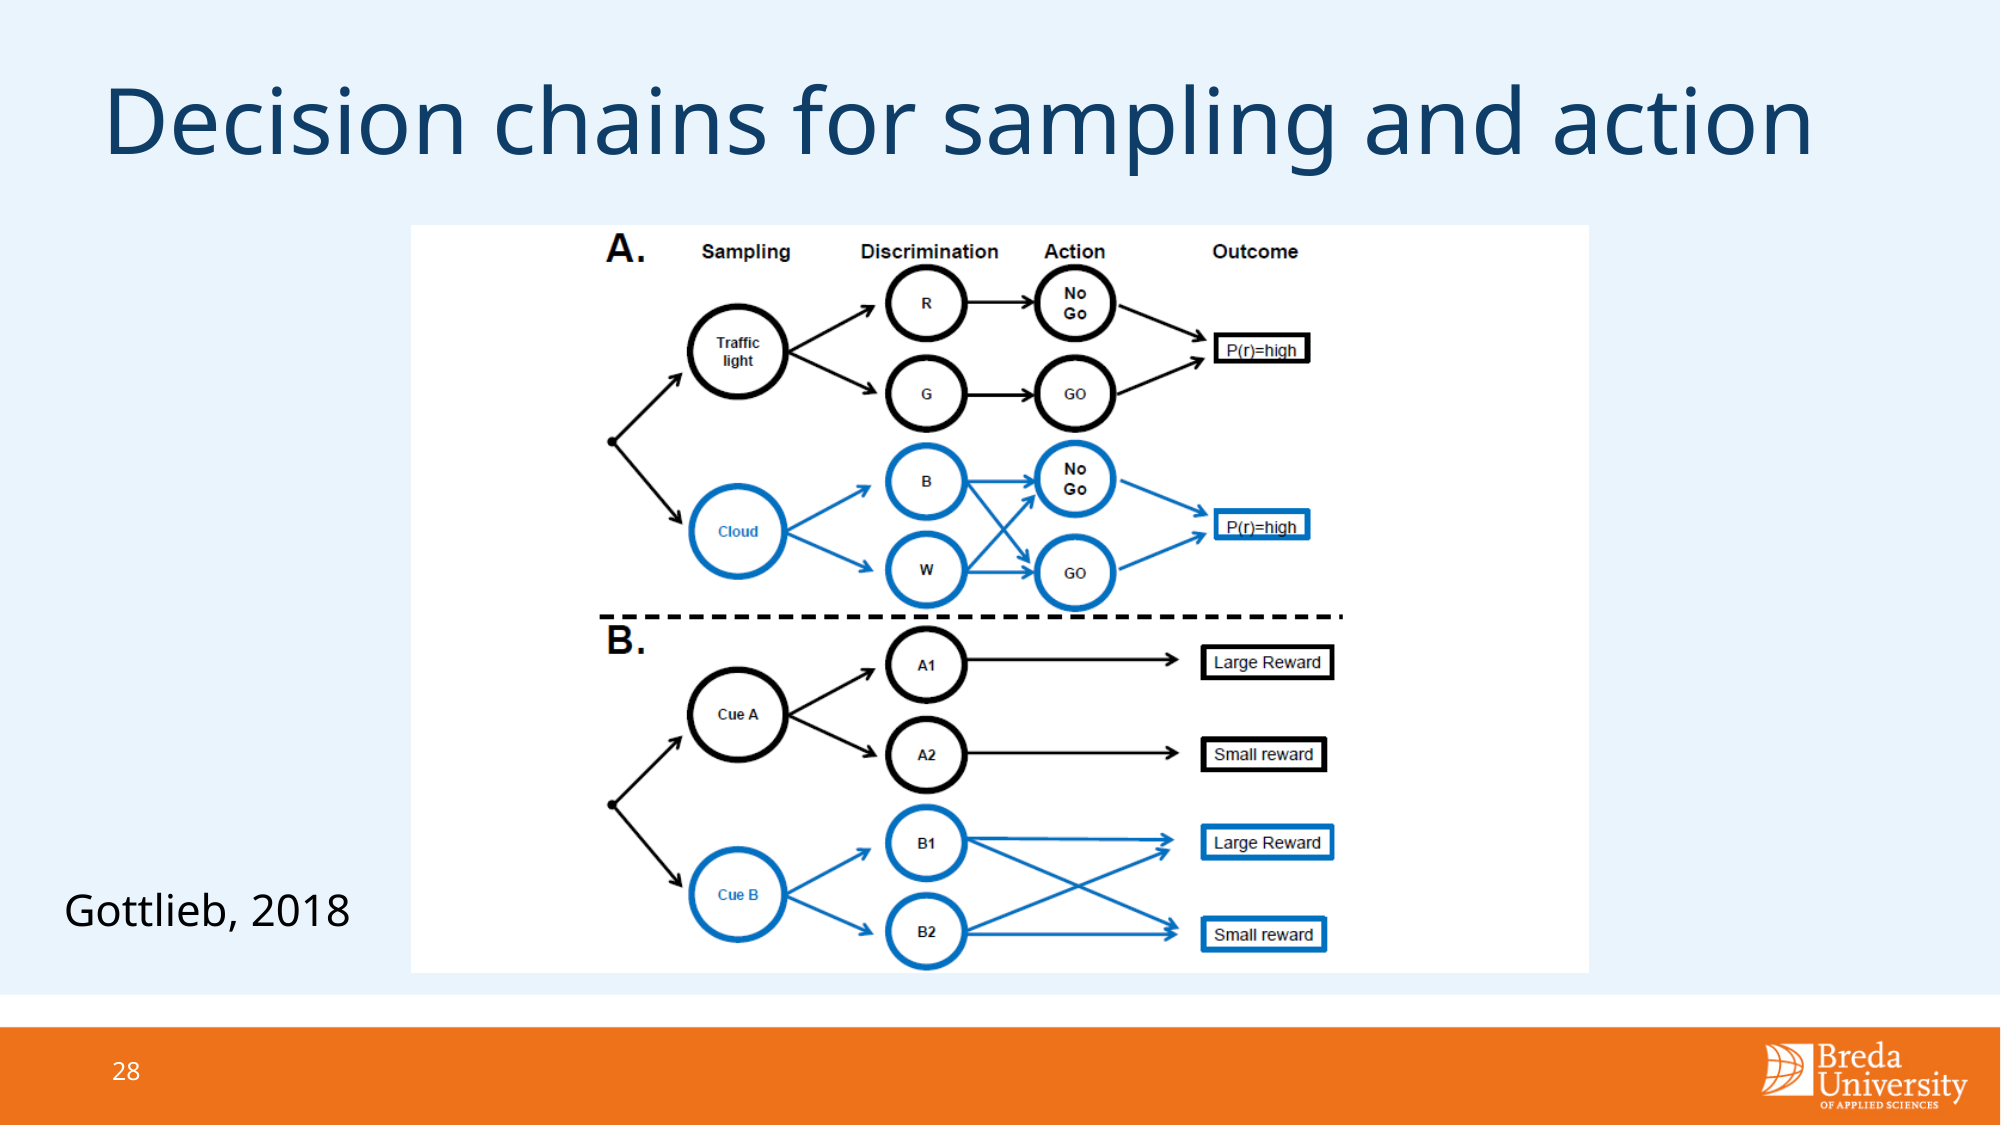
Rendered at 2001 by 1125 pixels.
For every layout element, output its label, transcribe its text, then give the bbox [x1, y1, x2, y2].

list Gottlieb, 2018 [48, 881, 517, 989]
slide_number 28 [97, 1042, 198, 1103]
title Decision chains for sampling and action [88, 67, 1917, 210]
picture [0, 0, 2001, 1125]
